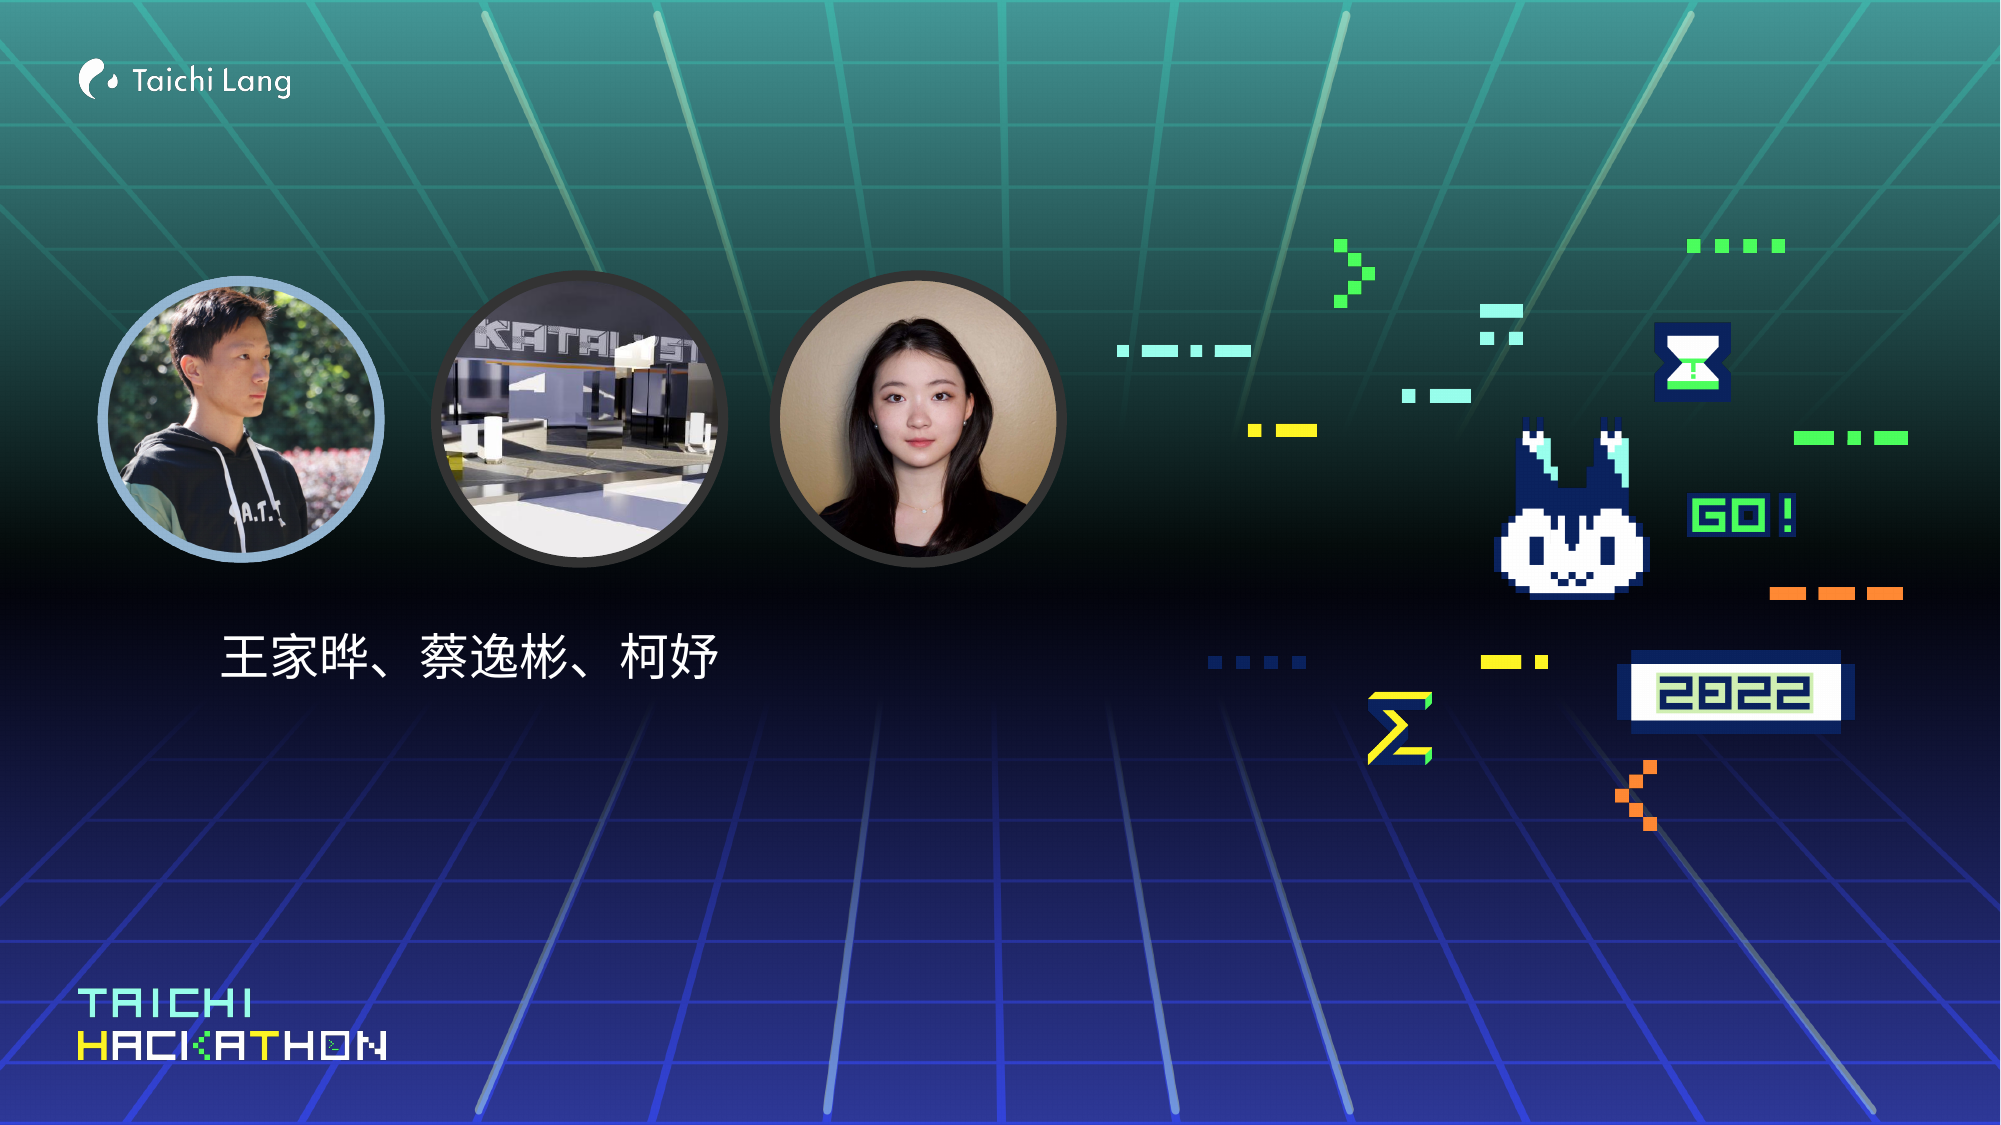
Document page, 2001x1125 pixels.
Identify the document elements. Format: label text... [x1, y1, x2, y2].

picture [0, 0, 2001, 1125]
list 王家晔、蔡逸彬、柯妤 [204, 624, 1447, 871]
